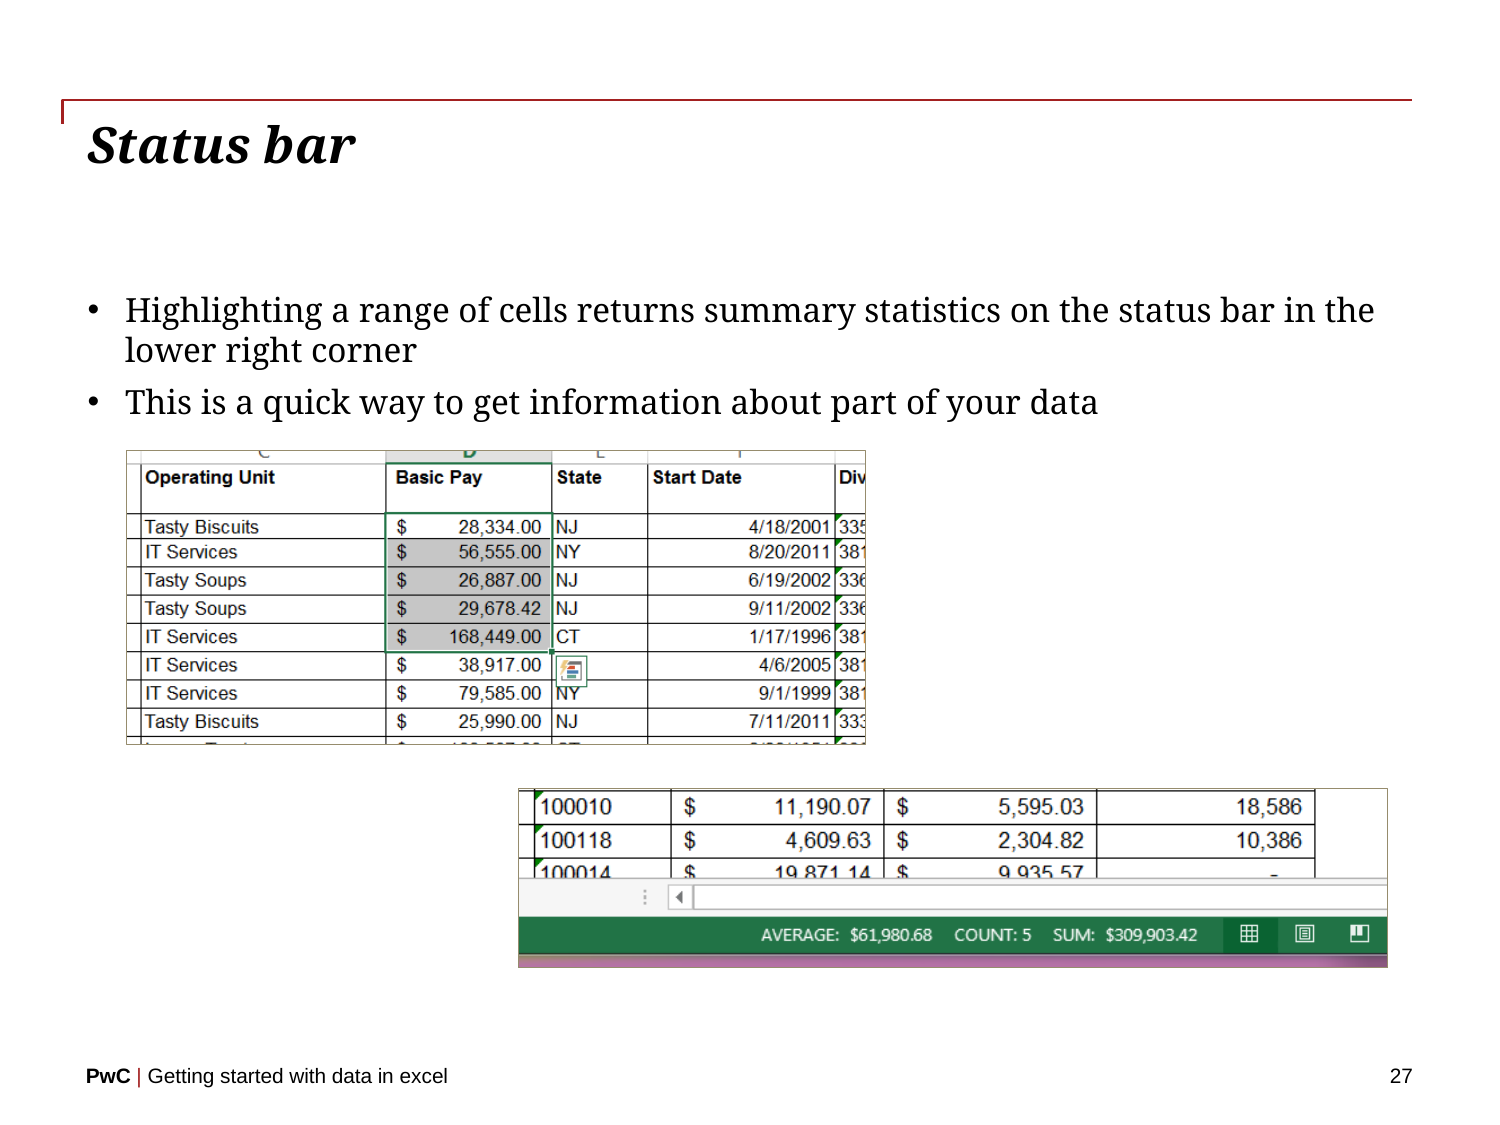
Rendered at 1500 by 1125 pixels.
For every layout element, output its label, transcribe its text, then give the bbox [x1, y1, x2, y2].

picture [126, 450, 865, 745]
slide_number 27 [1162, 1062, 1413, 1088]
title Status bar [87, 113, 1413, 174]
picture [518, 789, 1388, 968]
list Highlighting a range of cells returns summary statistics on the status bar in the lower right corner This is a quick way to get information about part of your data [87, 288, 1413, 423]
